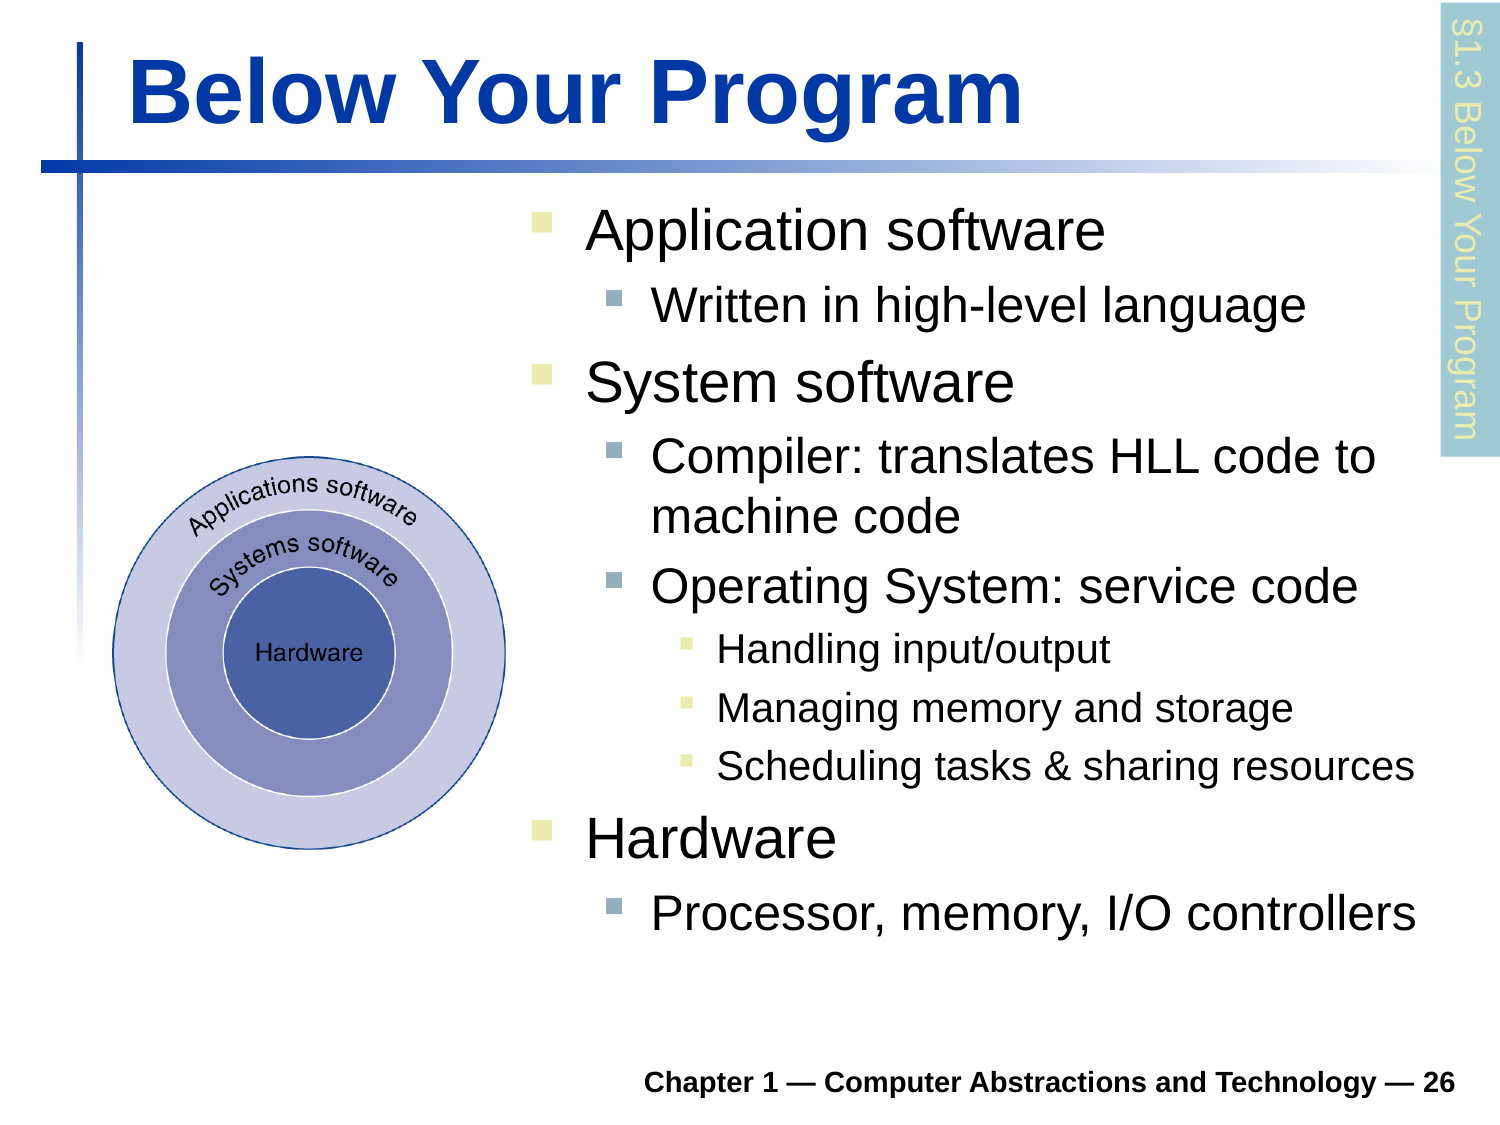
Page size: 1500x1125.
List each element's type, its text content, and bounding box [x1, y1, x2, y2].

text_box §1.3 Below Your Program [1440, 2, 1500, 457]
picture [111, 455, 507, 851]
footer Chapter 1 — Computer Abstractions and Technology — 26 [277, 1046, 1471, 1106]
list Application software Written in high-level language System software Compiler: translates HLL code to machine code Operating System: service code Handling input/output Managing memory and storage Scheduling tasks & sharing resources Hardware Processor, memory, I/O controllers [513, 184, 1469, 1024]
title Below Your Program [112, 23, 1440, 149]
